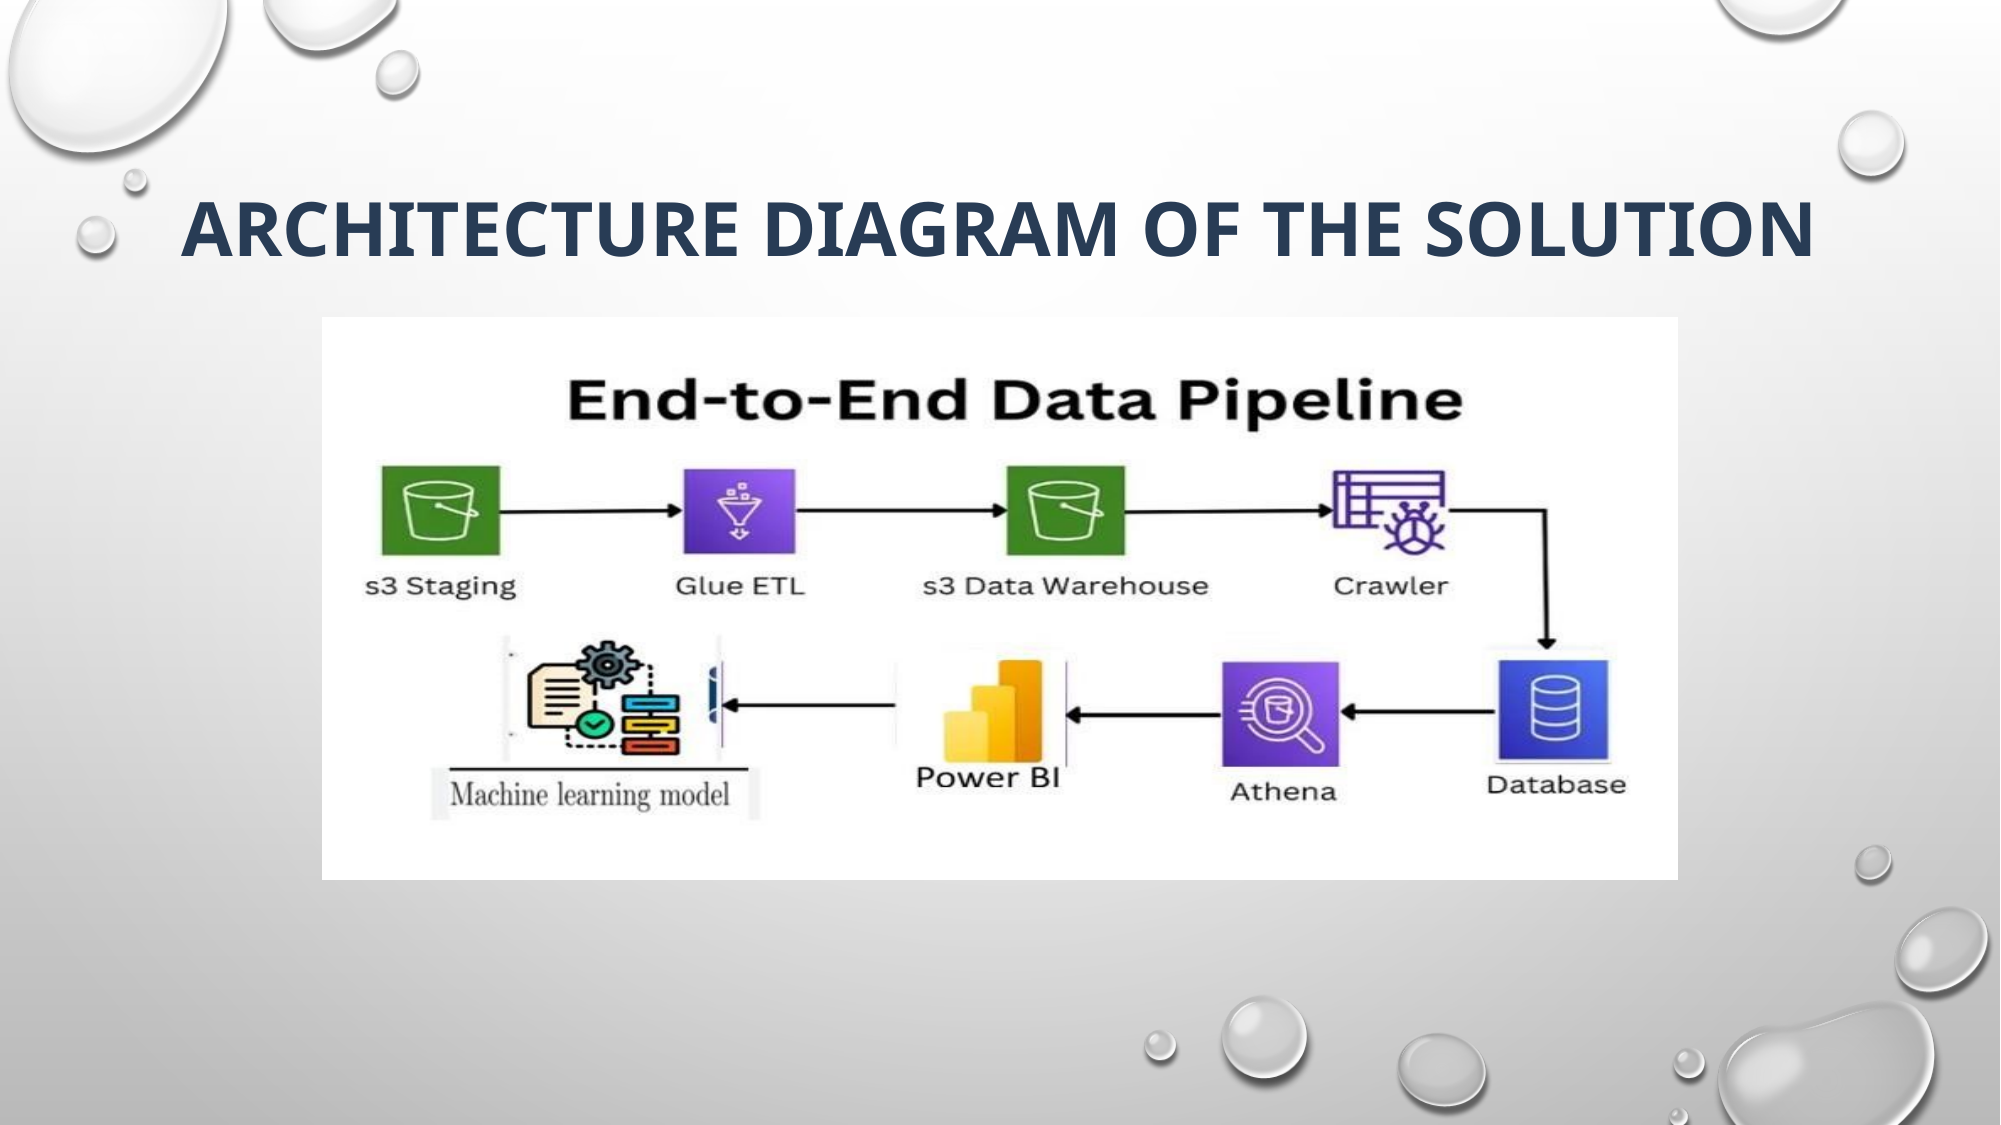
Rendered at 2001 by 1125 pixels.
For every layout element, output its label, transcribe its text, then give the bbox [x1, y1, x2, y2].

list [321, 317, 1678, 880]
title Architecture diagram of the solution [149, 101, 1851, 364]
picture [0, 0, 2000, 1125]
